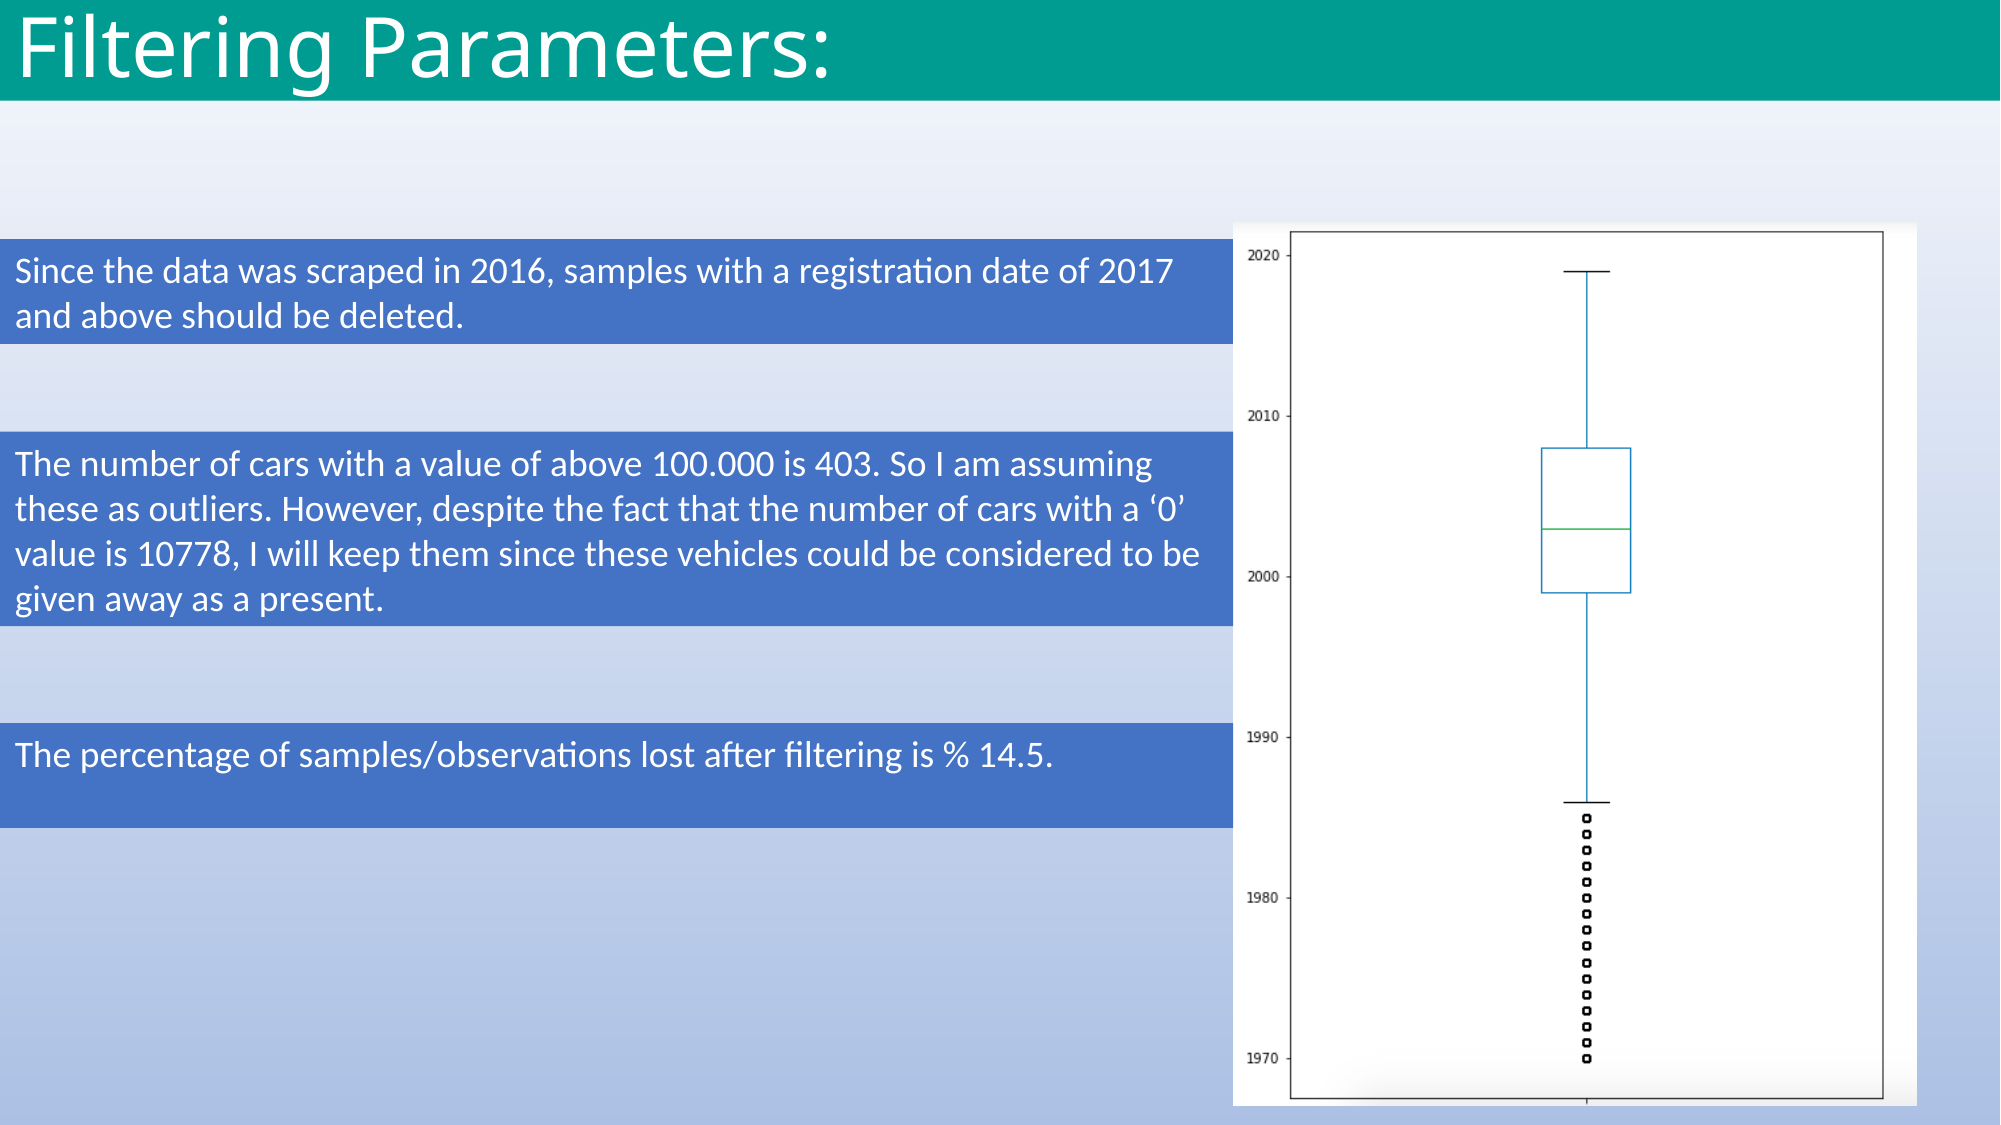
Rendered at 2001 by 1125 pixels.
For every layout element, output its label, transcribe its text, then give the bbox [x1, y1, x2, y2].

text_box Since the data was scraped in 2016, samples with a registration date of 2017 and above should be deleted. [0, 239, 1233, 344]
title Filtering Parameters: [0, 0, 2000, 101]
picture [1233, 222, 1917, 1107]
text_box The number of cars with a value of above 100.000 is 403. So I am assuming these as outliers. However, despite the fact that the number of cars with a ‘0’ value is 10778, I will keep them since these vehicles could be considered to be given away as a present. [0, 431, 1233, 627]
text_box The percentage of samples/observations lost after filtering is % 14.5. [0, 723, 1233, 828]
